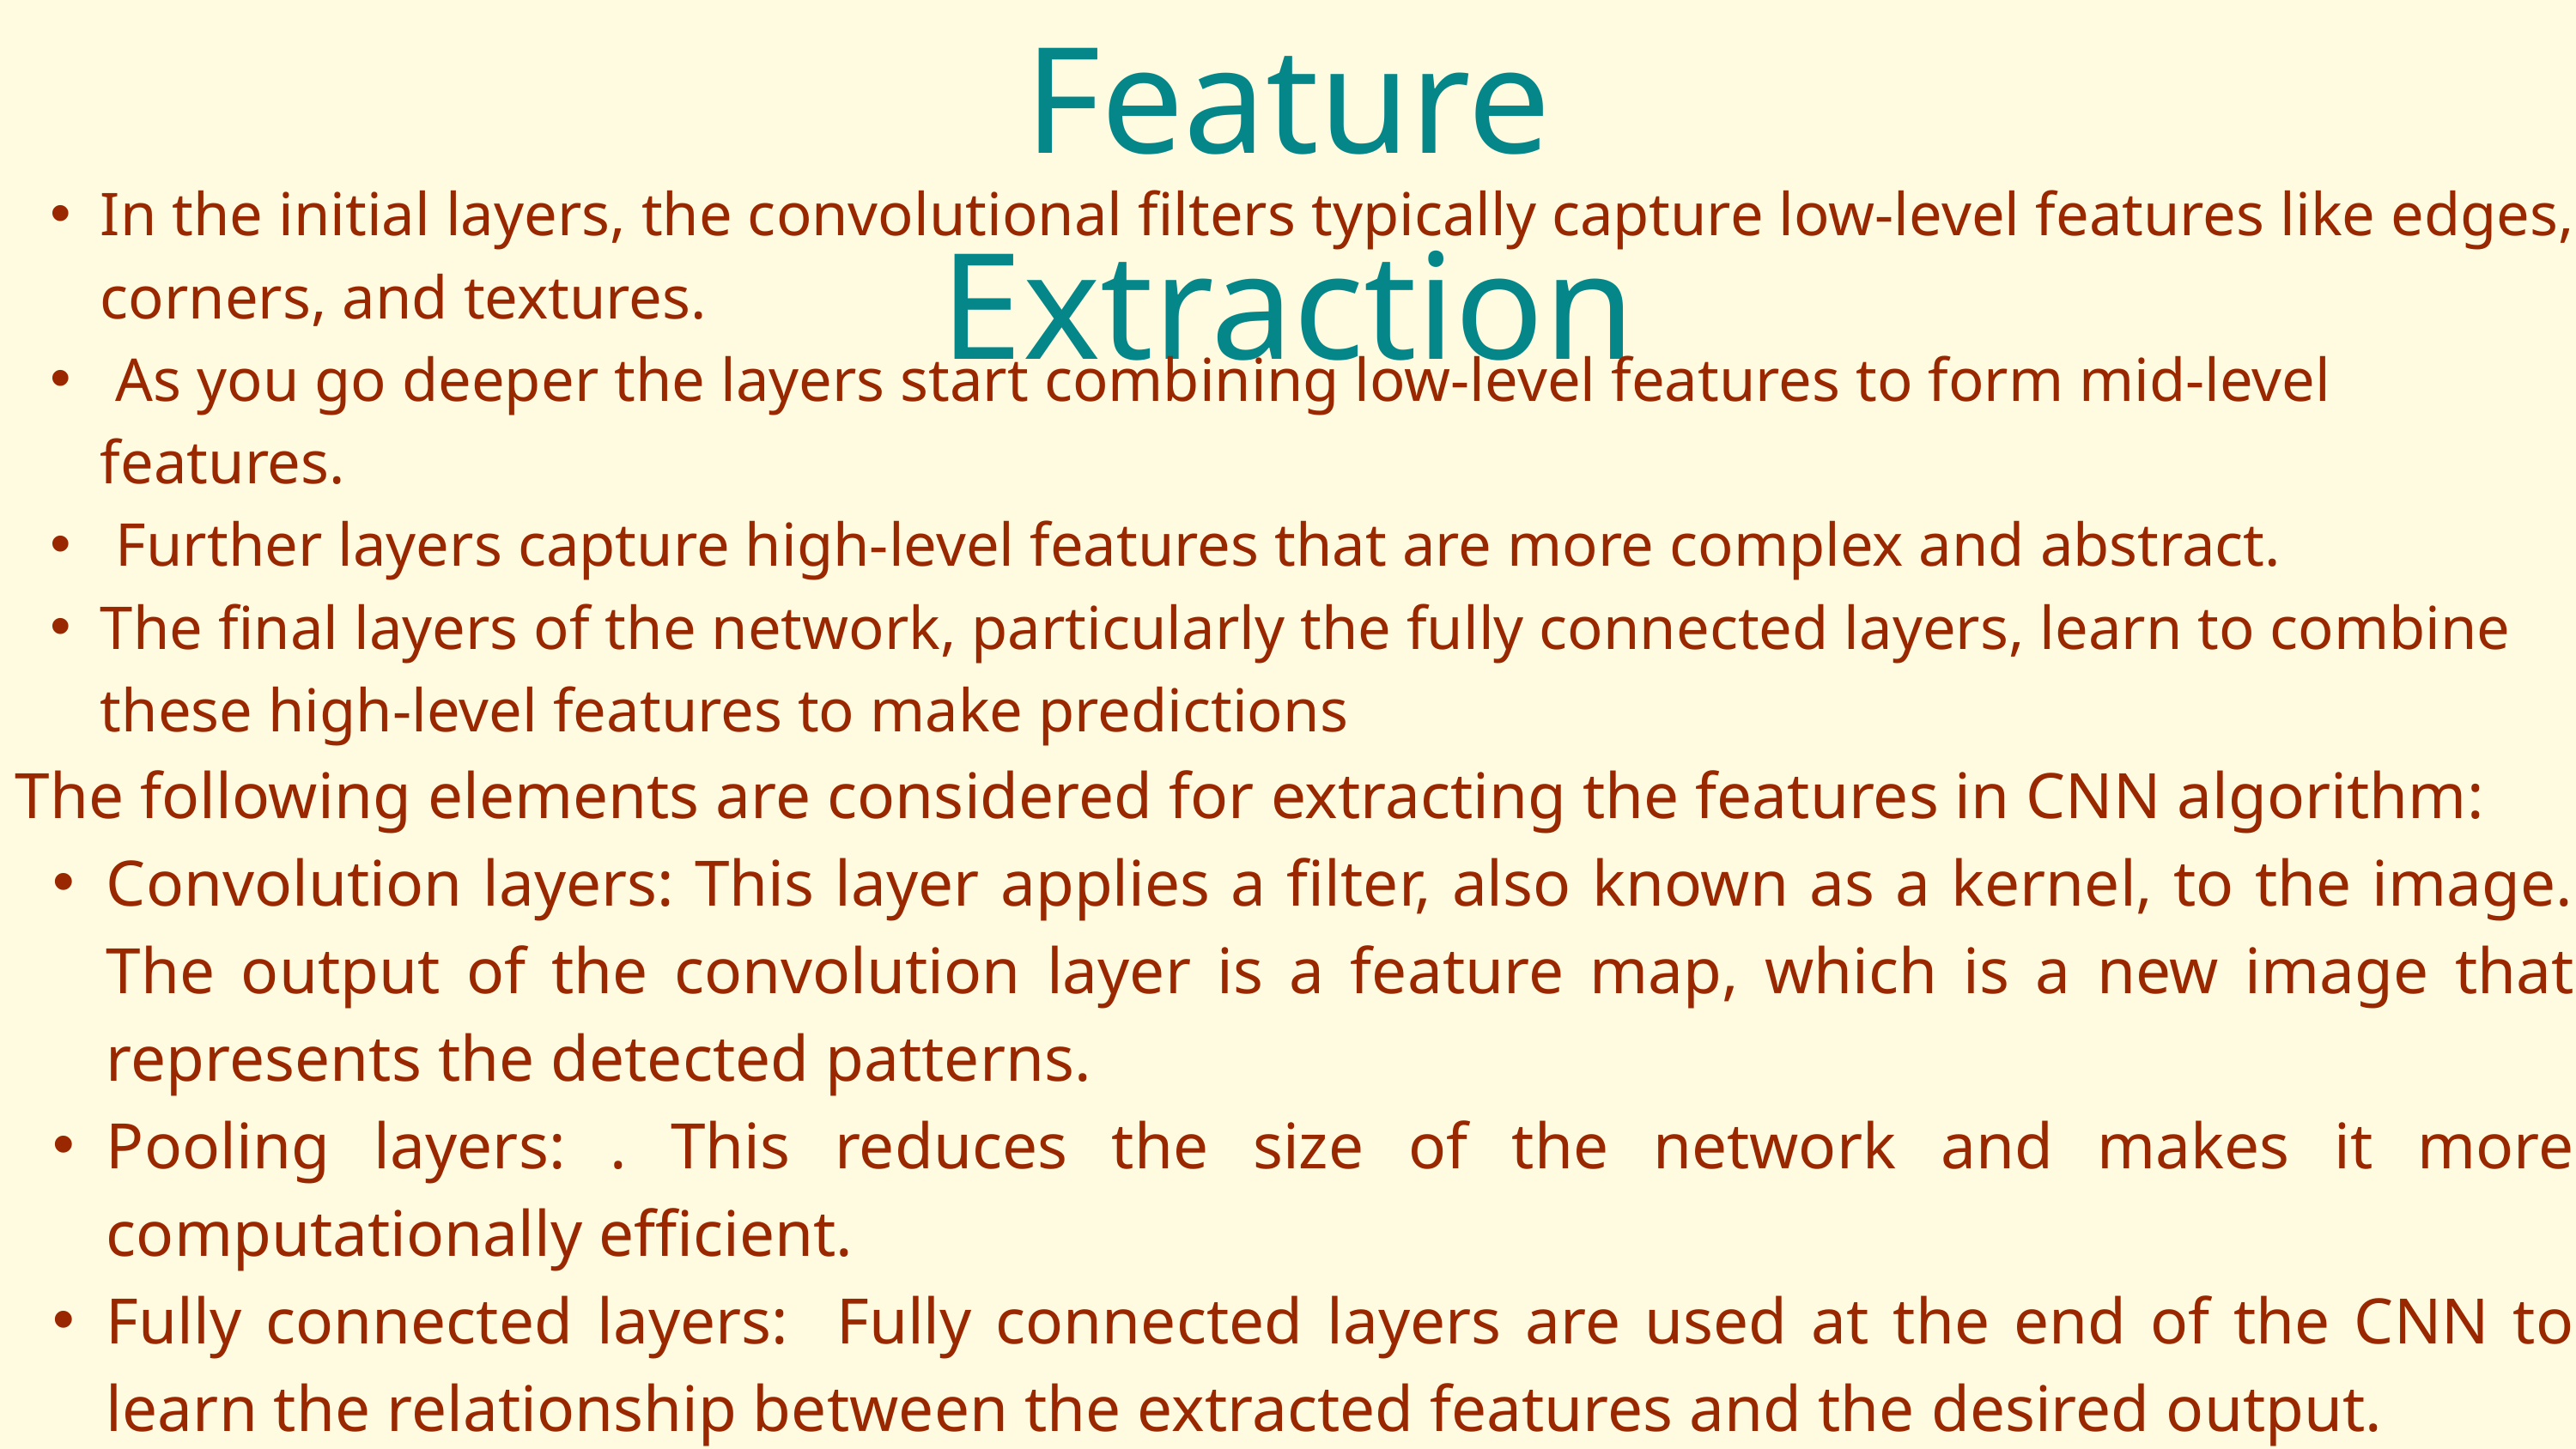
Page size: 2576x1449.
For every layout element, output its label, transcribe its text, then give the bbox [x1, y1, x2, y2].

text_box Feature Extraction [682, 0, 1894, 165]
text_box In the initial layers, the convolutional filters typically capture low-level features like edges, corners, and textures. As you go deeper the layers start combining low-level features to form mid-level features. Further layers capture high-level features that are more complex and abstract. The final layers of the network, particularly the fully connected layers, learn to combine these high-level features to make predictions The following elements are considered for extracting the features in CNN algorithm: Convolution layers: This layer applies a filter, also known as a kernel, to the image. The output of the convolution layer is a feature map, which is a new image that represents the detected patterns. Pooling layers: . This reduces the size of the network and makes it more computationally efficient. Fully connected layers: Fully connected layers are used at the end of the CNN to learn the relationship between the extracted features and the desired output. [0, 165, 2576, 1449]
